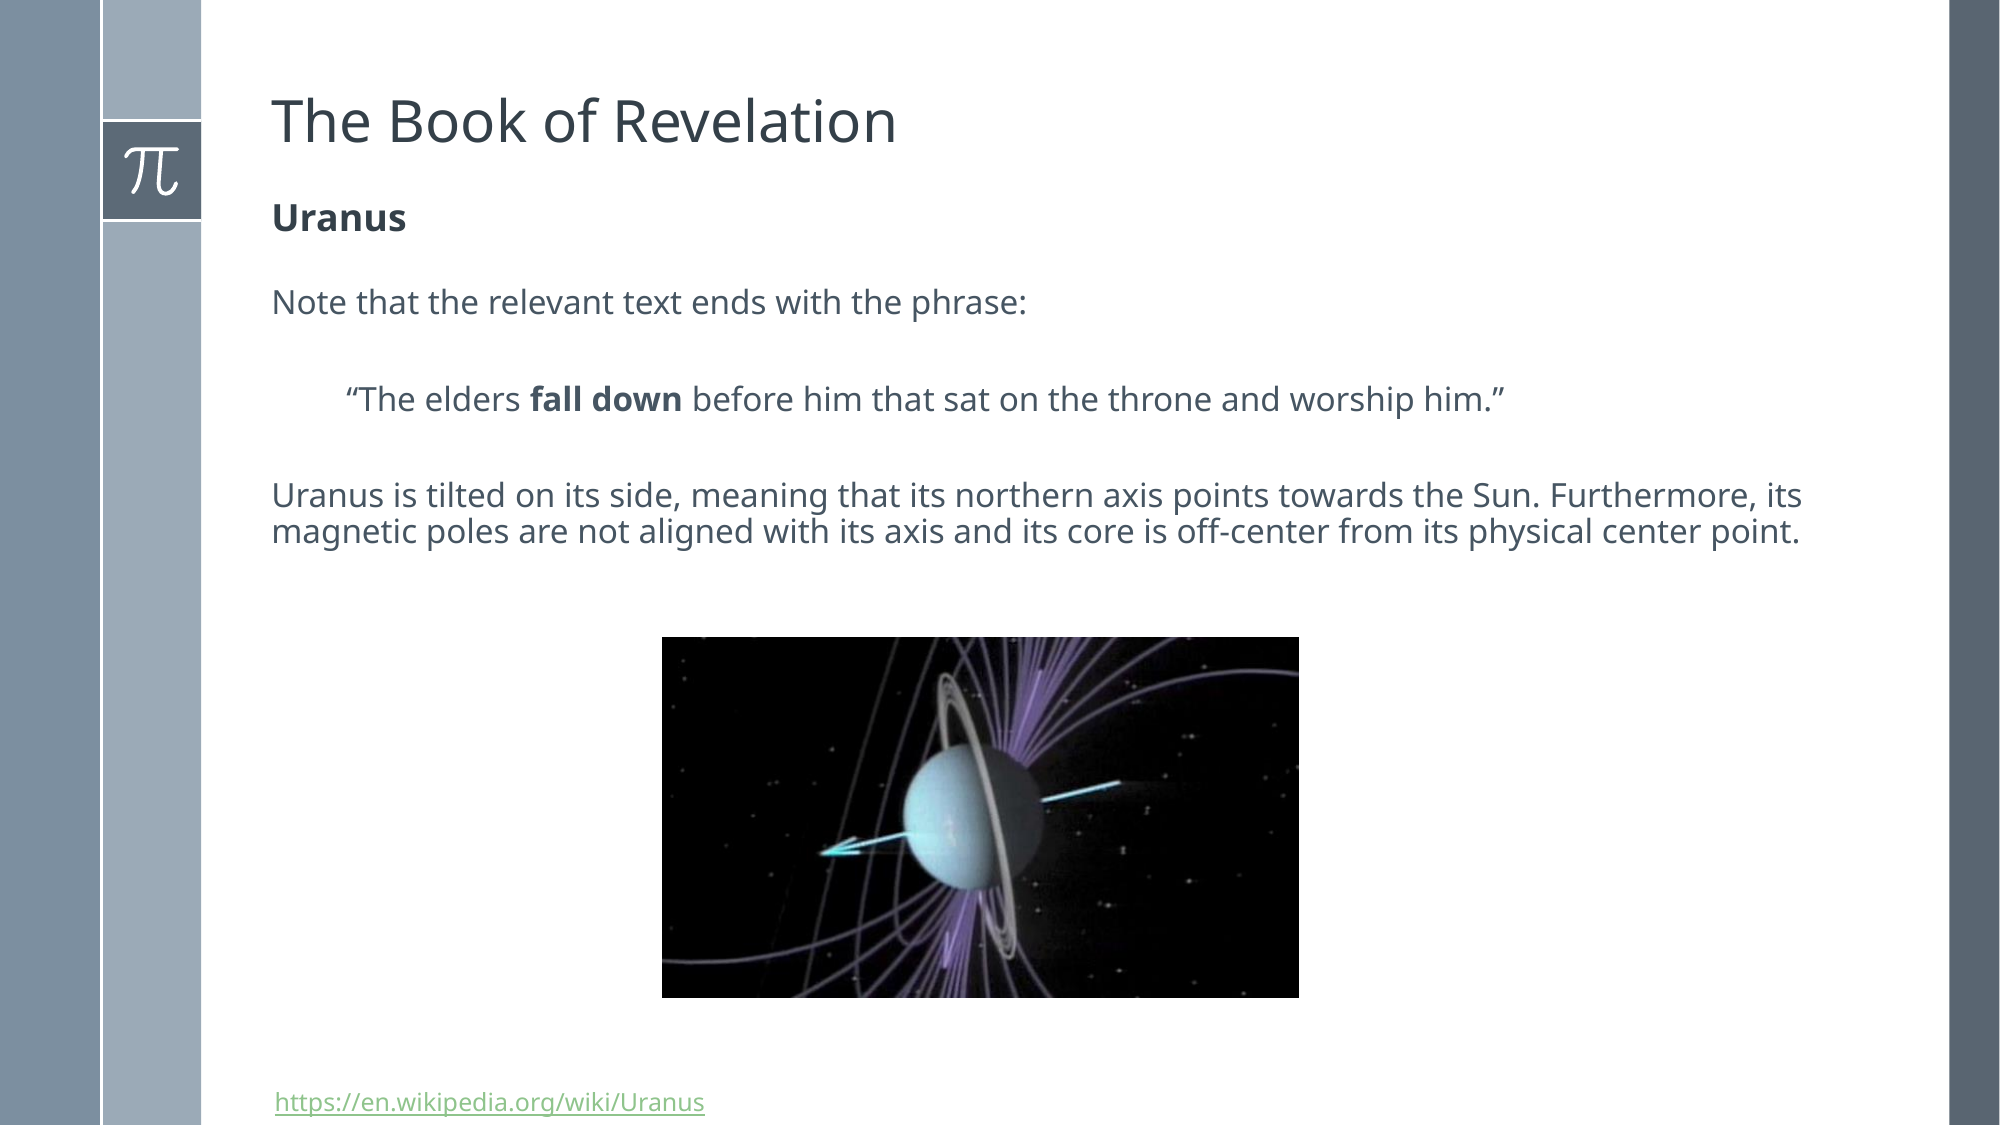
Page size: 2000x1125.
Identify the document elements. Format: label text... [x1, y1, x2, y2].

picture [662, 637, 1299, 998]
text_box Uranus [256, 162, 1862, 247]
text_box https://en.wikipedia.org/wiki/Uranus [259, 1079, 1862, 1125]
title The Book of Revelation [256, 96, 1862, 162]
